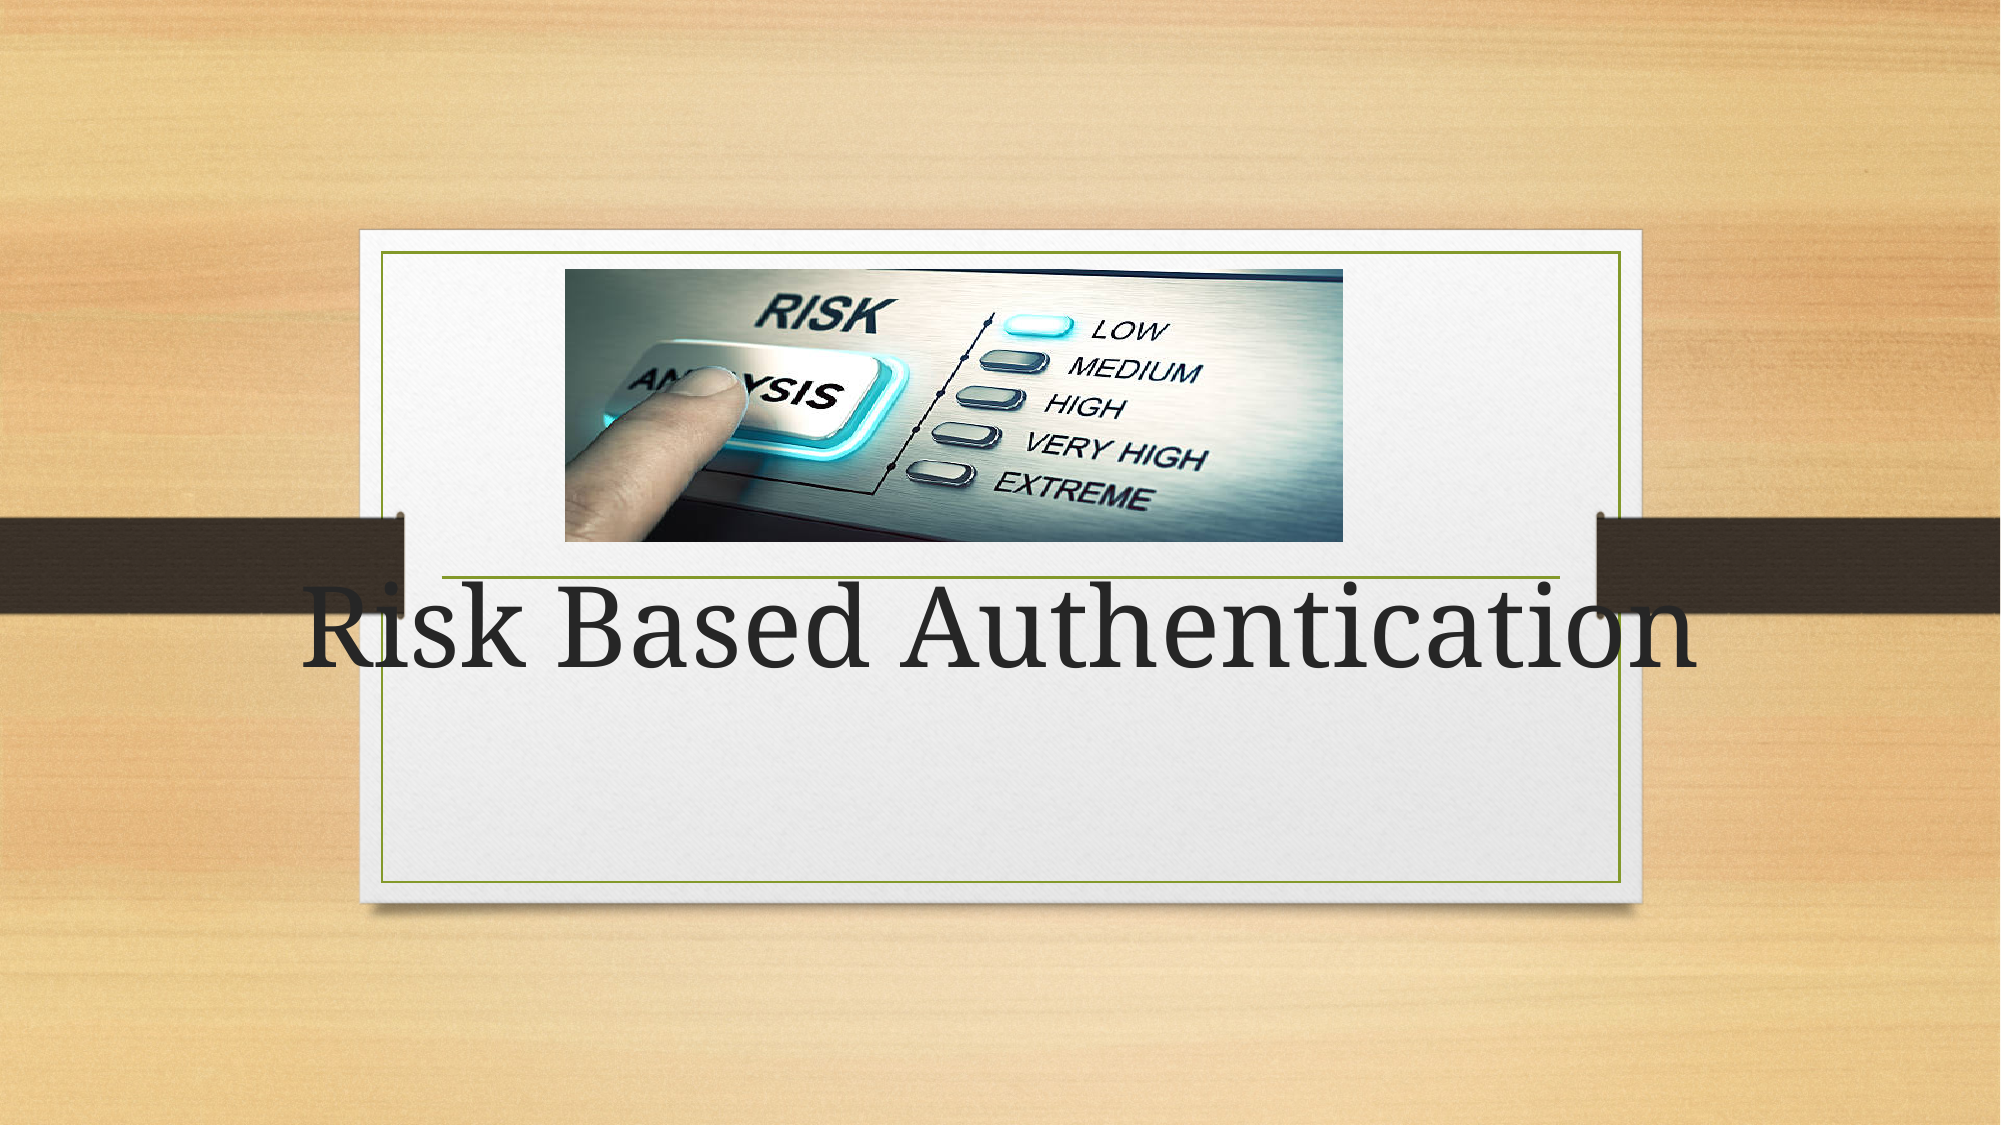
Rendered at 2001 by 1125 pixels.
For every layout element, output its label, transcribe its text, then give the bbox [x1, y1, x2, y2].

picture [0, 0, 2001, 1125]
title Risk Based Authentication [249, 305, 1750, 698]
